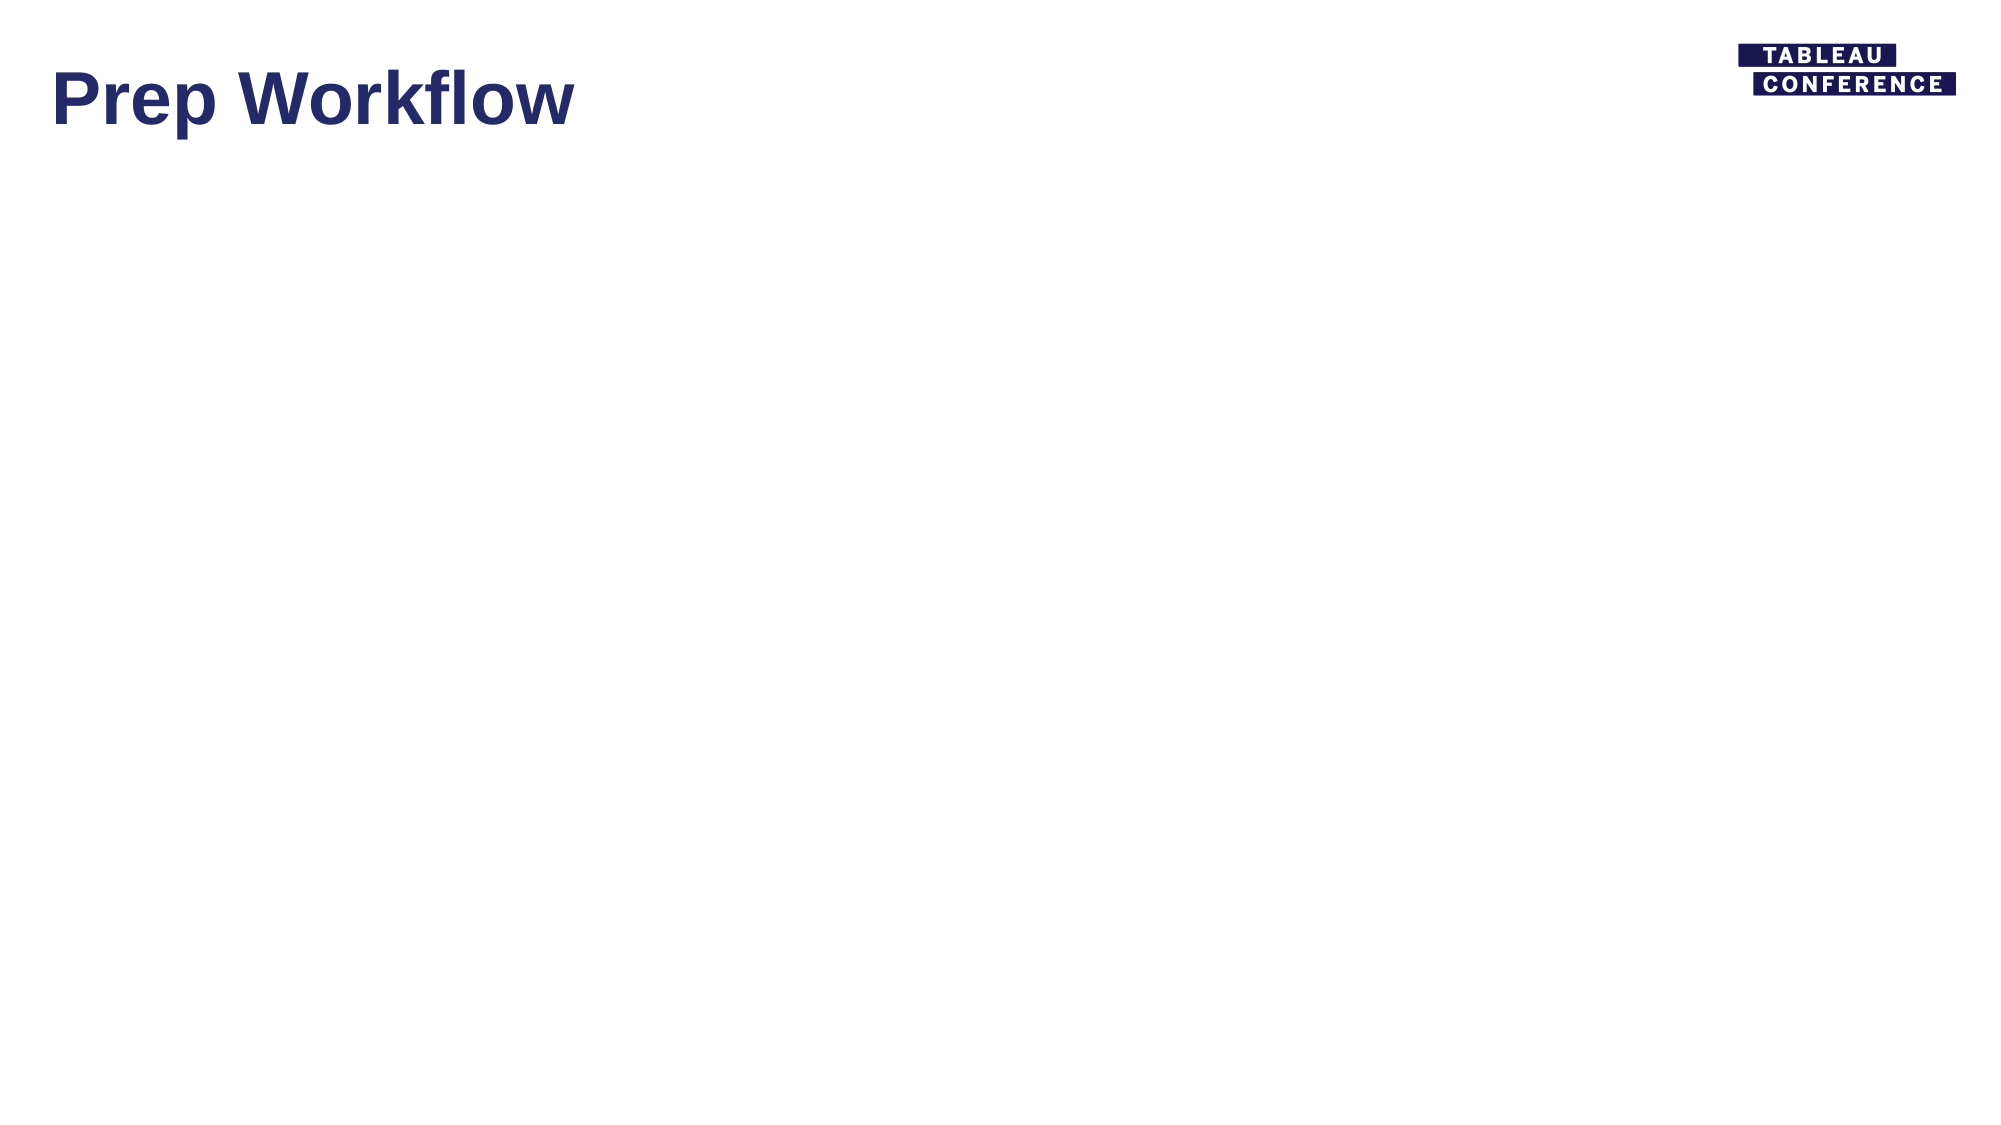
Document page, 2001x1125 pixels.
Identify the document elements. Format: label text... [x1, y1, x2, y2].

title Prep Workflow [36, 32, 1964, 168]
